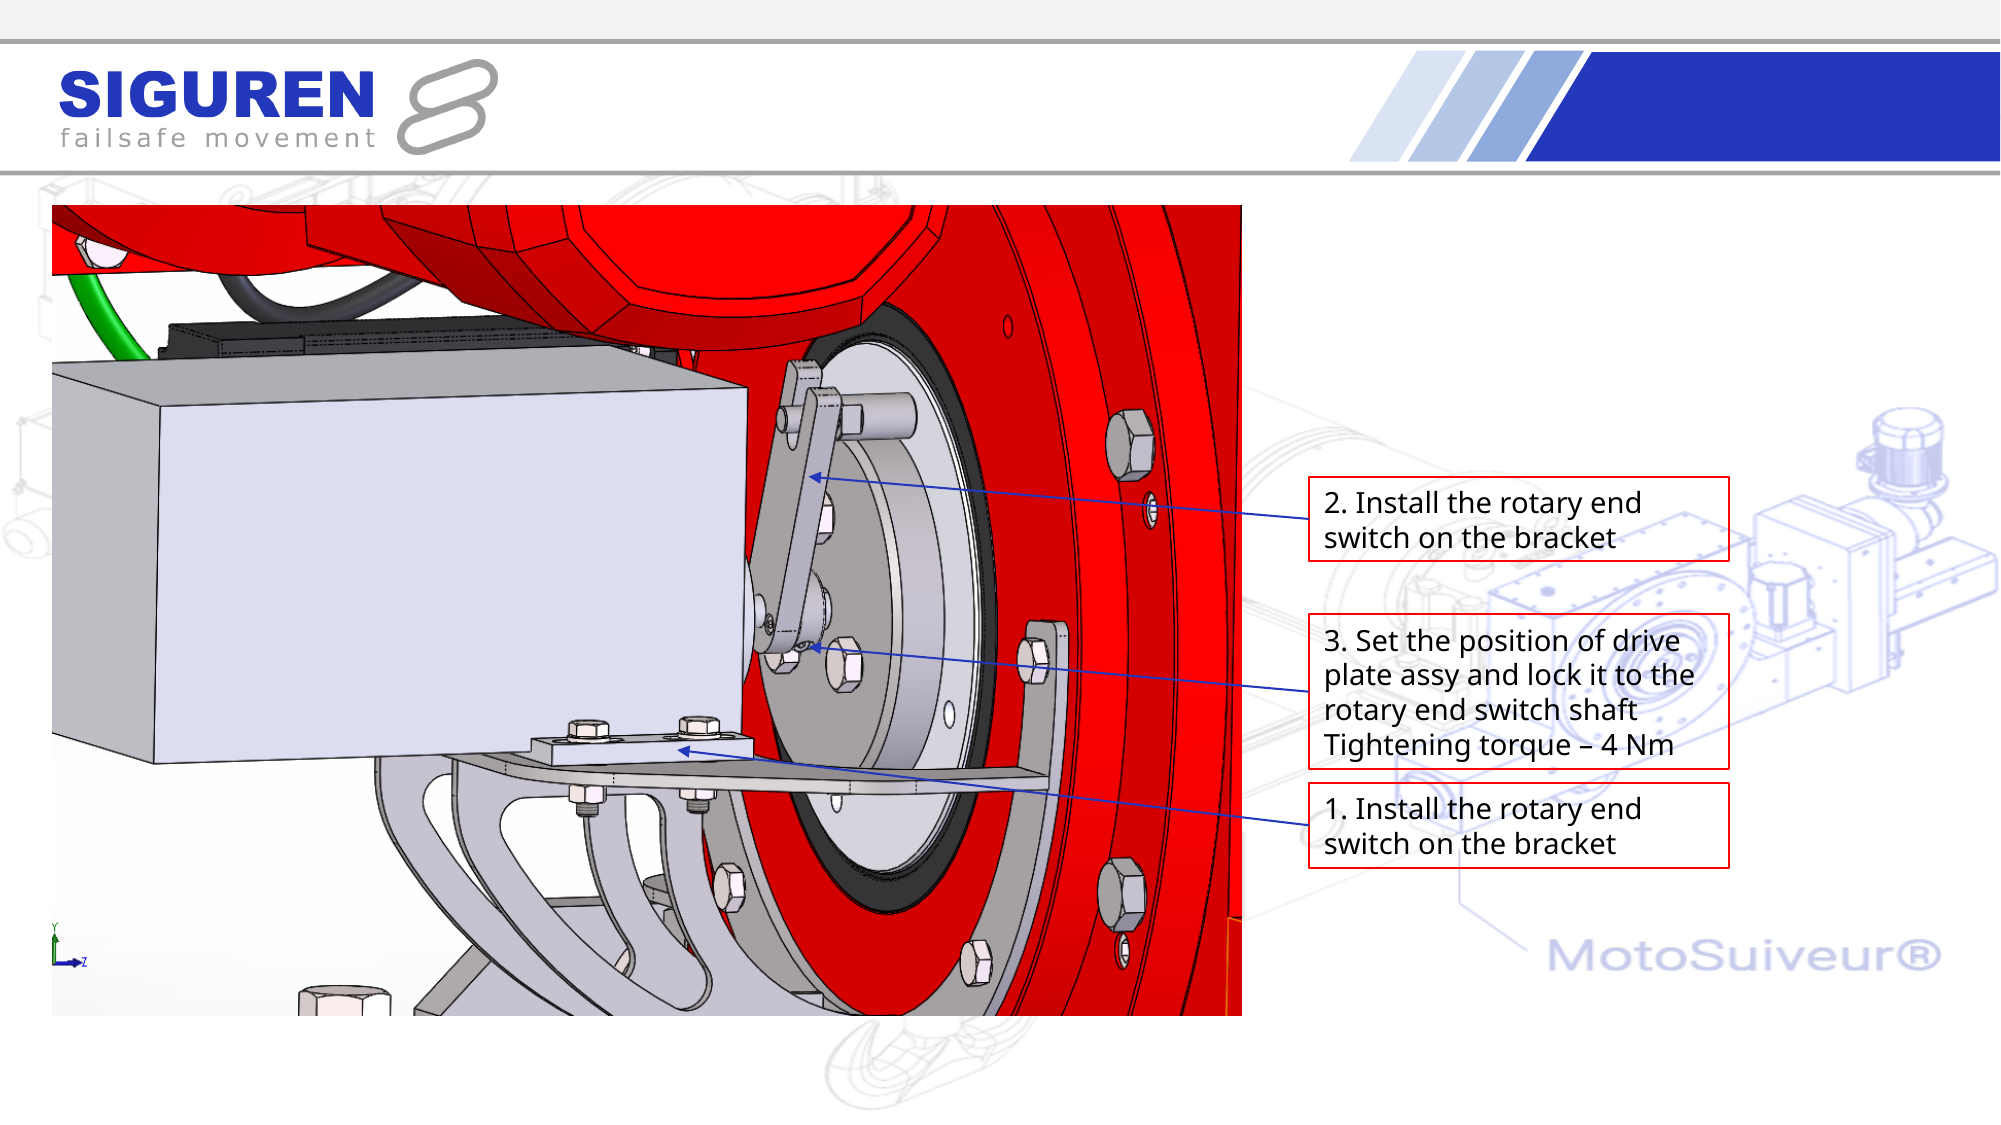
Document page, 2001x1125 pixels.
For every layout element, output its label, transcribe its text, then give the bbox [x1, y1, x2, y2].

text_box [808, 646, 1310, 693]
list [52, 205, 1242, 1016]
picture [59, 59, 498, 155]
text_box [808, 476, 1310, 520]
text_box 3. Set the position of drive plate assy and lock it to the rotary end switch shaft Tightening torque – 4 Nm [1309, 614, 1730, 769]
text_box 2. Install the rotary end switch on the bracket [1309, 476, 1730, 562]
text_box 1. Install the rotary end switch on the bracket [1309, 782, 1730, 868]
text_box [677, 749, 1310, 826]
